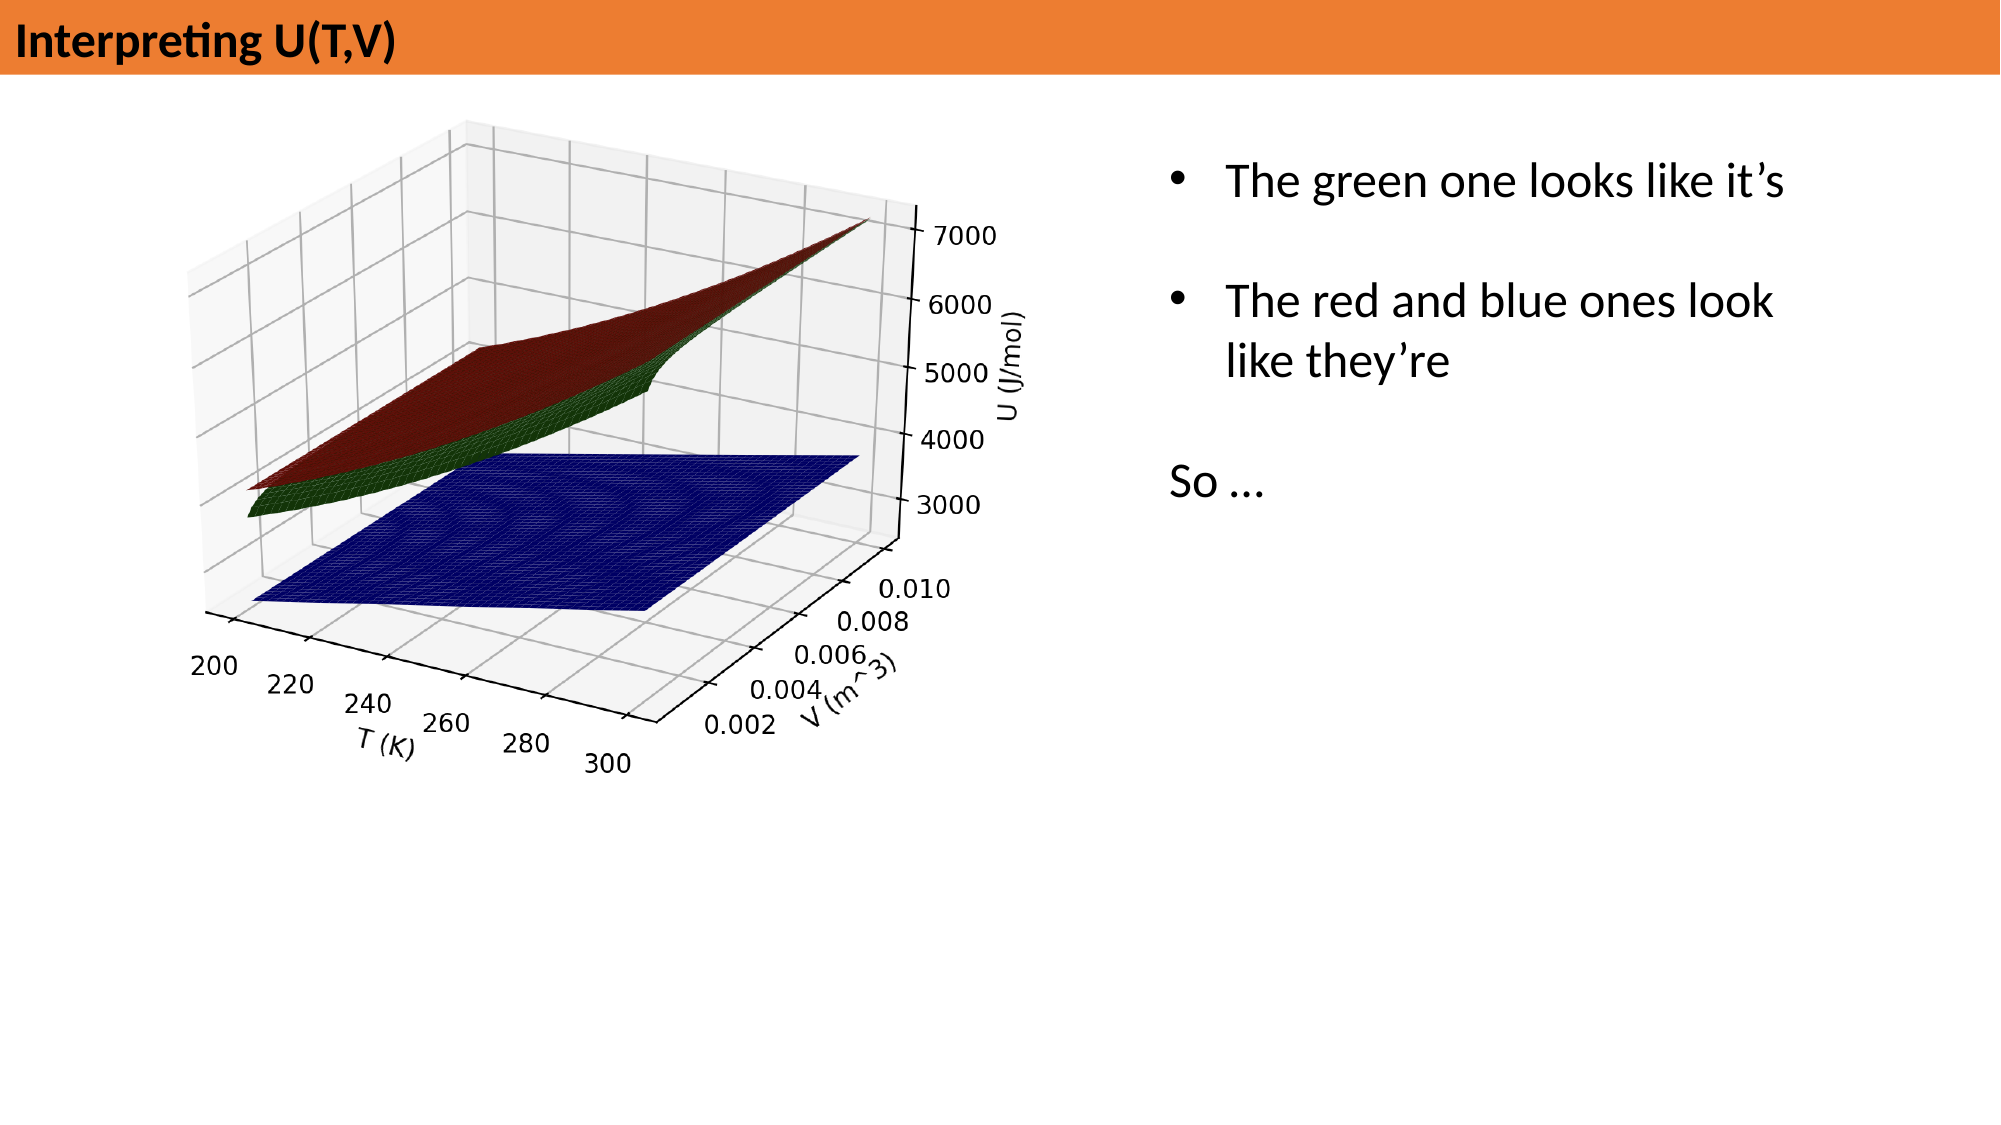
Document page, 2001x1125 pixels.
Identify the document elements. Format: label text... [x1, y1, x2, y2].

picture [108, 64, 1108, 815]
text_box Interpreting U(T,V) [0, 0, 2000, 75]
